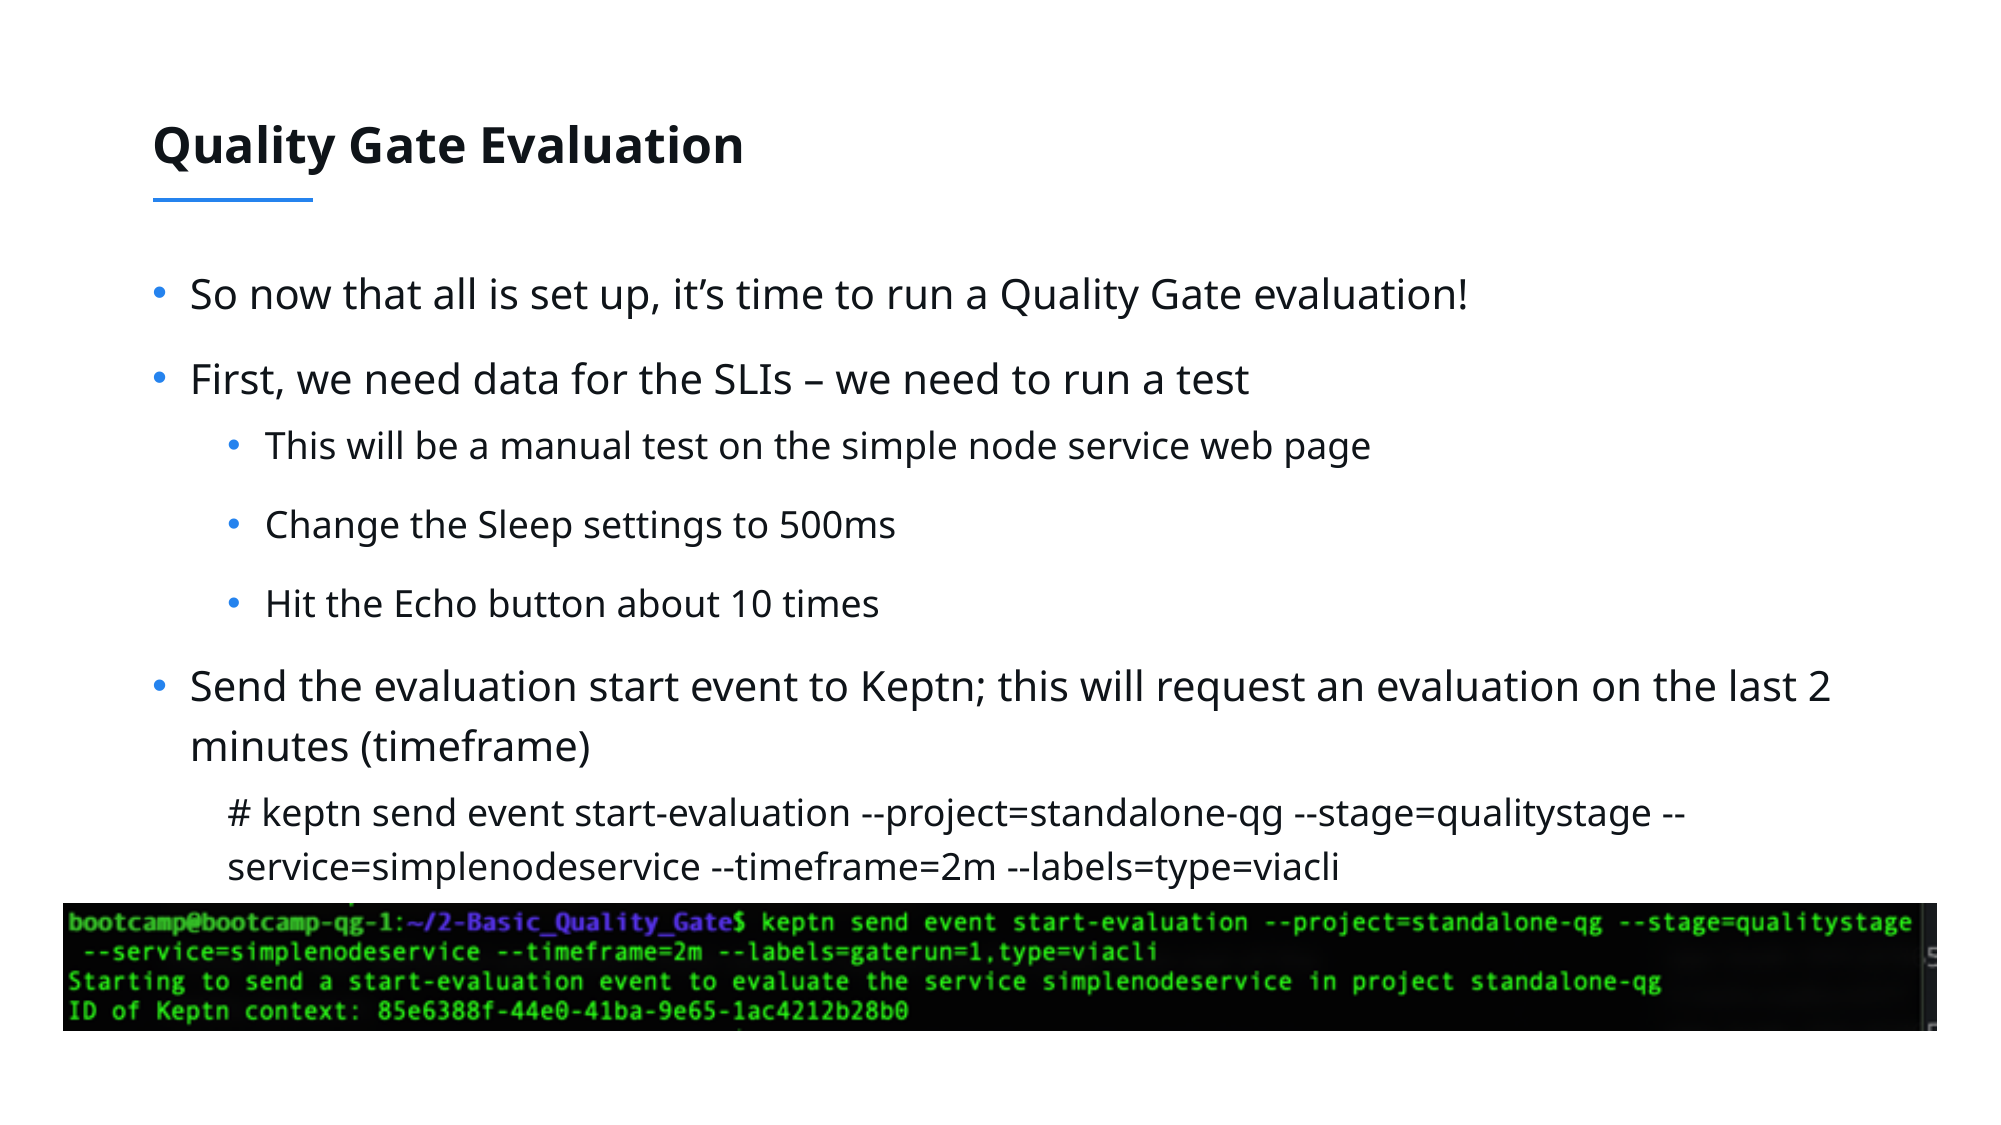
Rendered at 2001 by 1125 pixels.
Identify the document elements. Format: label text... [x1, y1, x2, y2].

title Quality Gate Evaluation [137, 59, 1863, 181]
picture [62, 903, 1937, 1031]
text_box So now that all is set up, it’s time to run a Quality Gate evaluation! First, we need data for the SLIs – we need to run a test This will be a manual test on the simple node service web page Change the Sleep settings to 500ms Hit the Echo button about 10 times Send the evaluation start event to Keptn; this will request an evaluation on the last 2 minutes (timeframe) # keptn send event start-evaluation --project=standalone-qg --stage=qualitystage --service=simplenodeservice --timeframe=2m --labels=type=viacli [137, 249, 1950, 1014]
